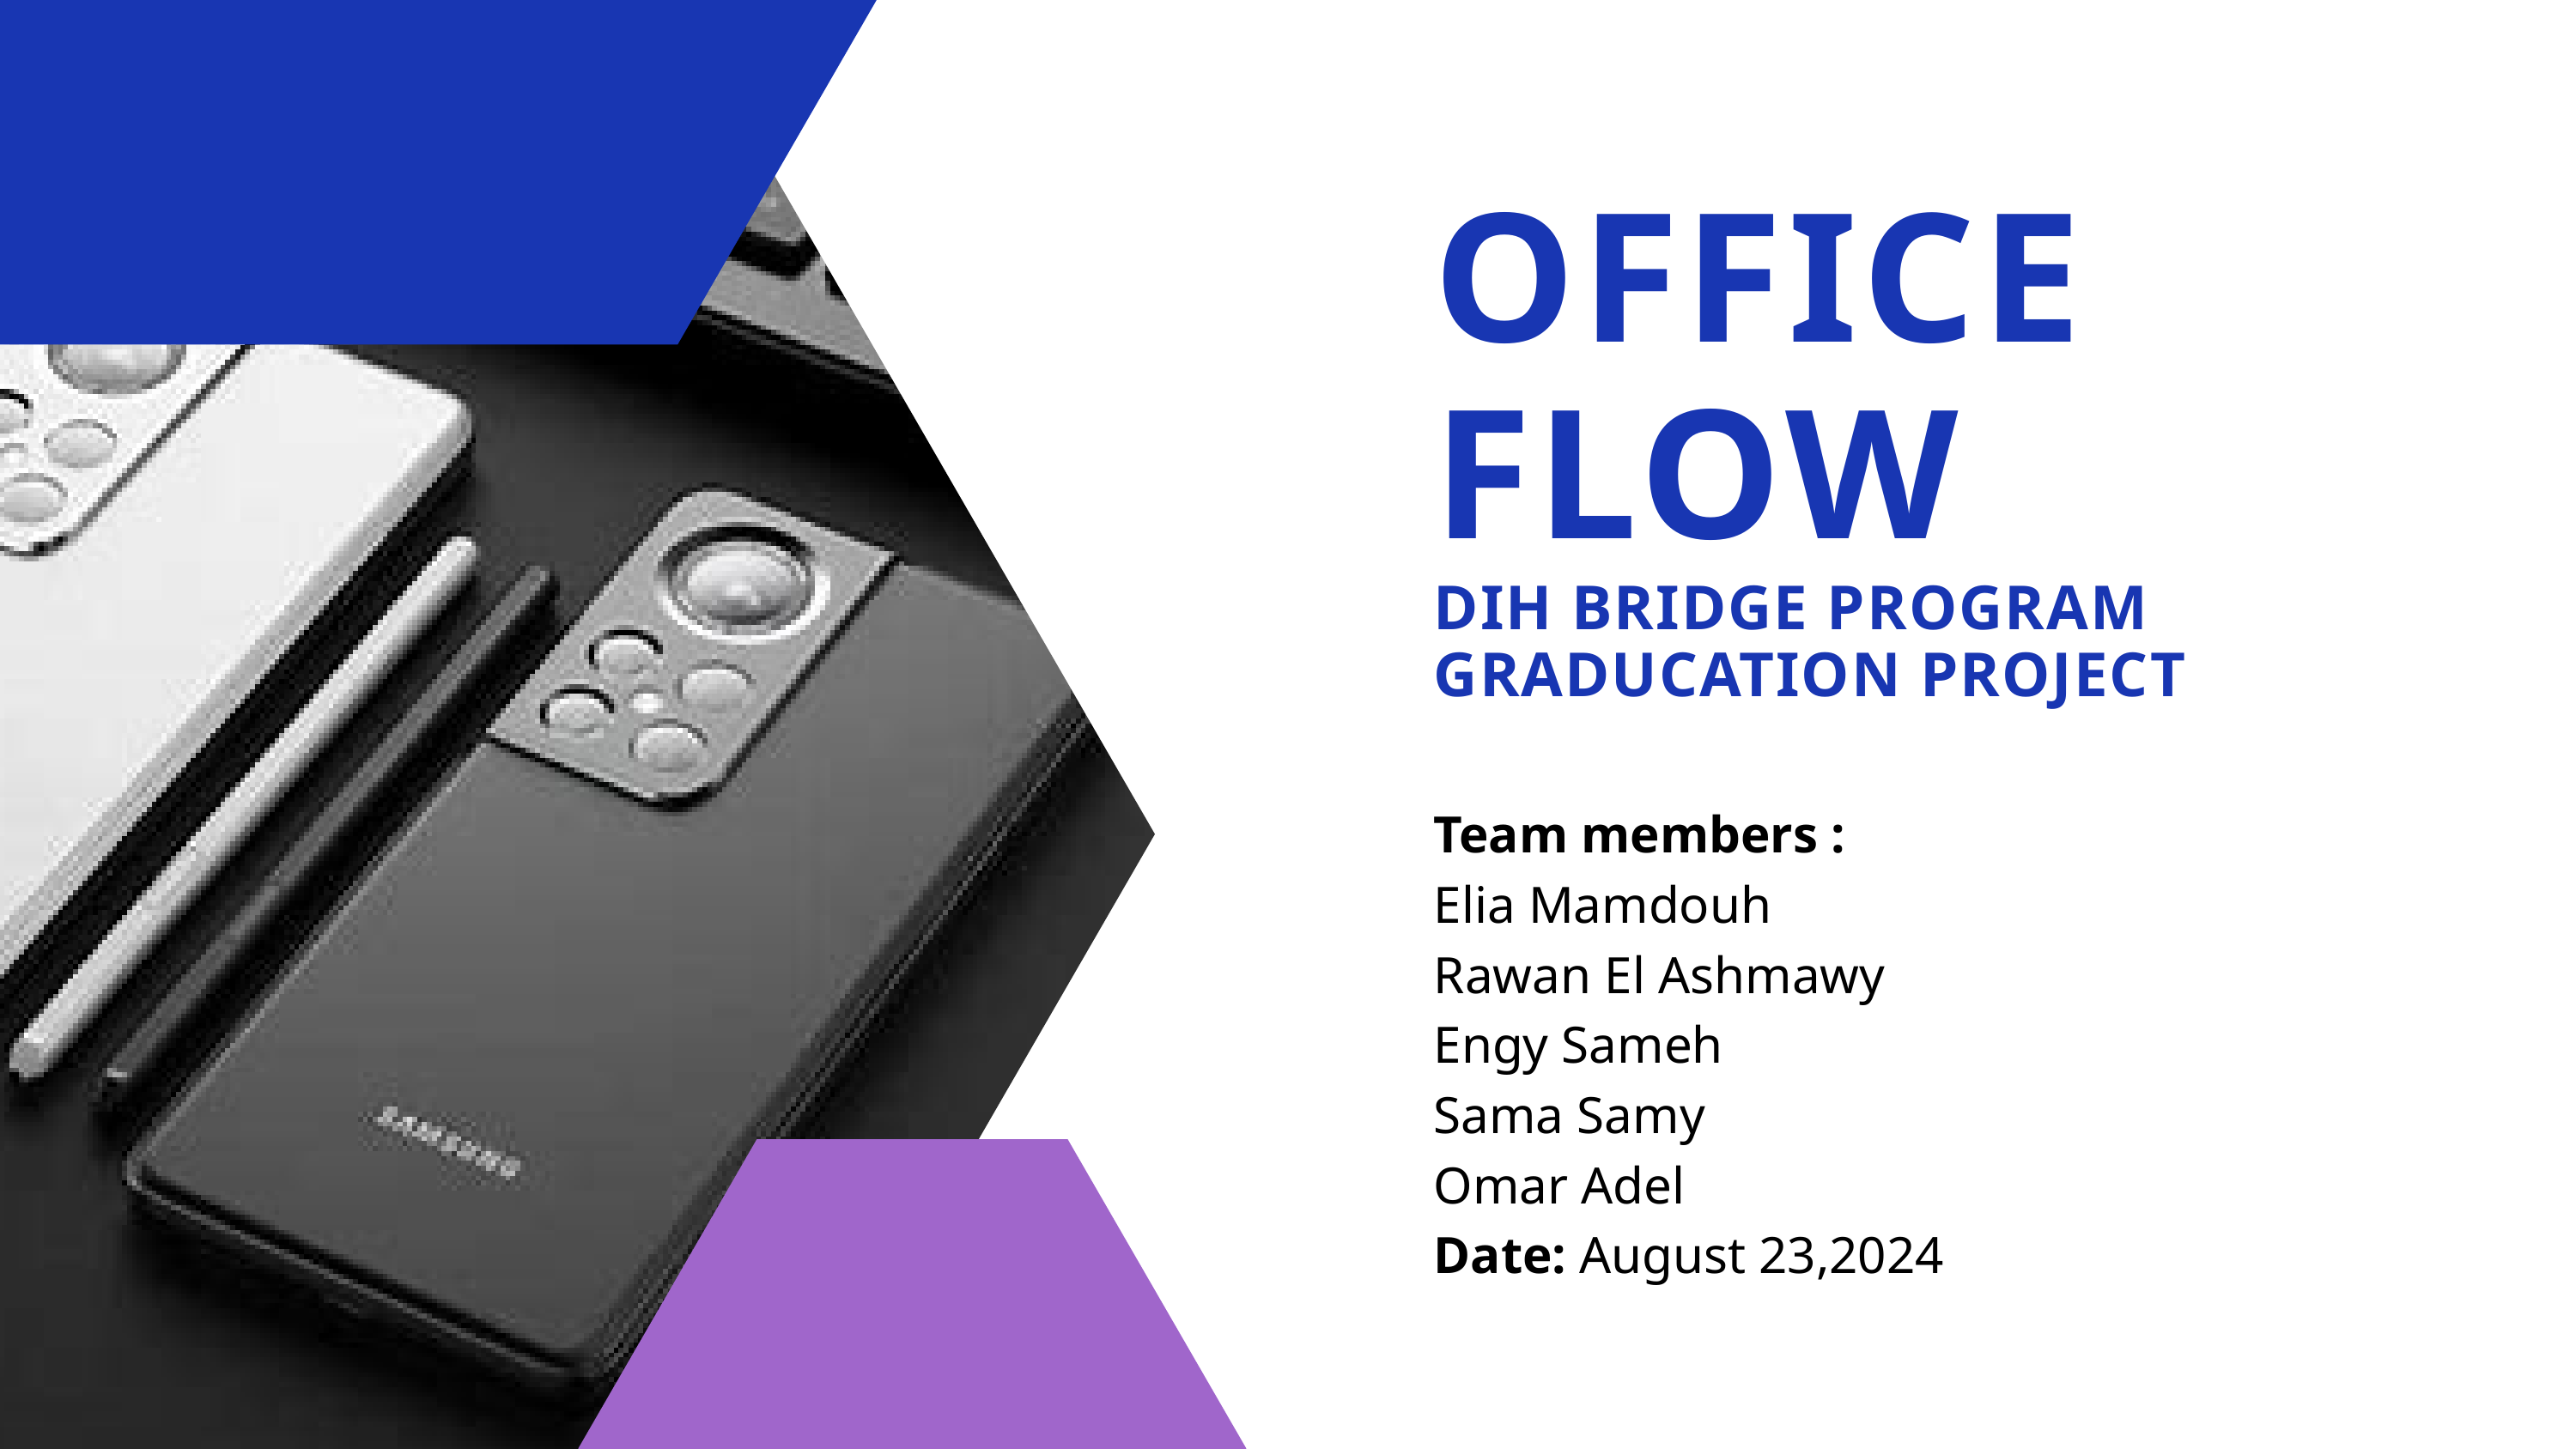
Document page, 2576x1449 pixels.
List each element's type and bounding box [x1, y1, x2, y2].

text_box [1433, 171, 2432, 1278]
text_box [0, 0, 932, 345]
text_box [578, 1138, 1247, 1449]
text_box [0, 167, 1156, 1449]
